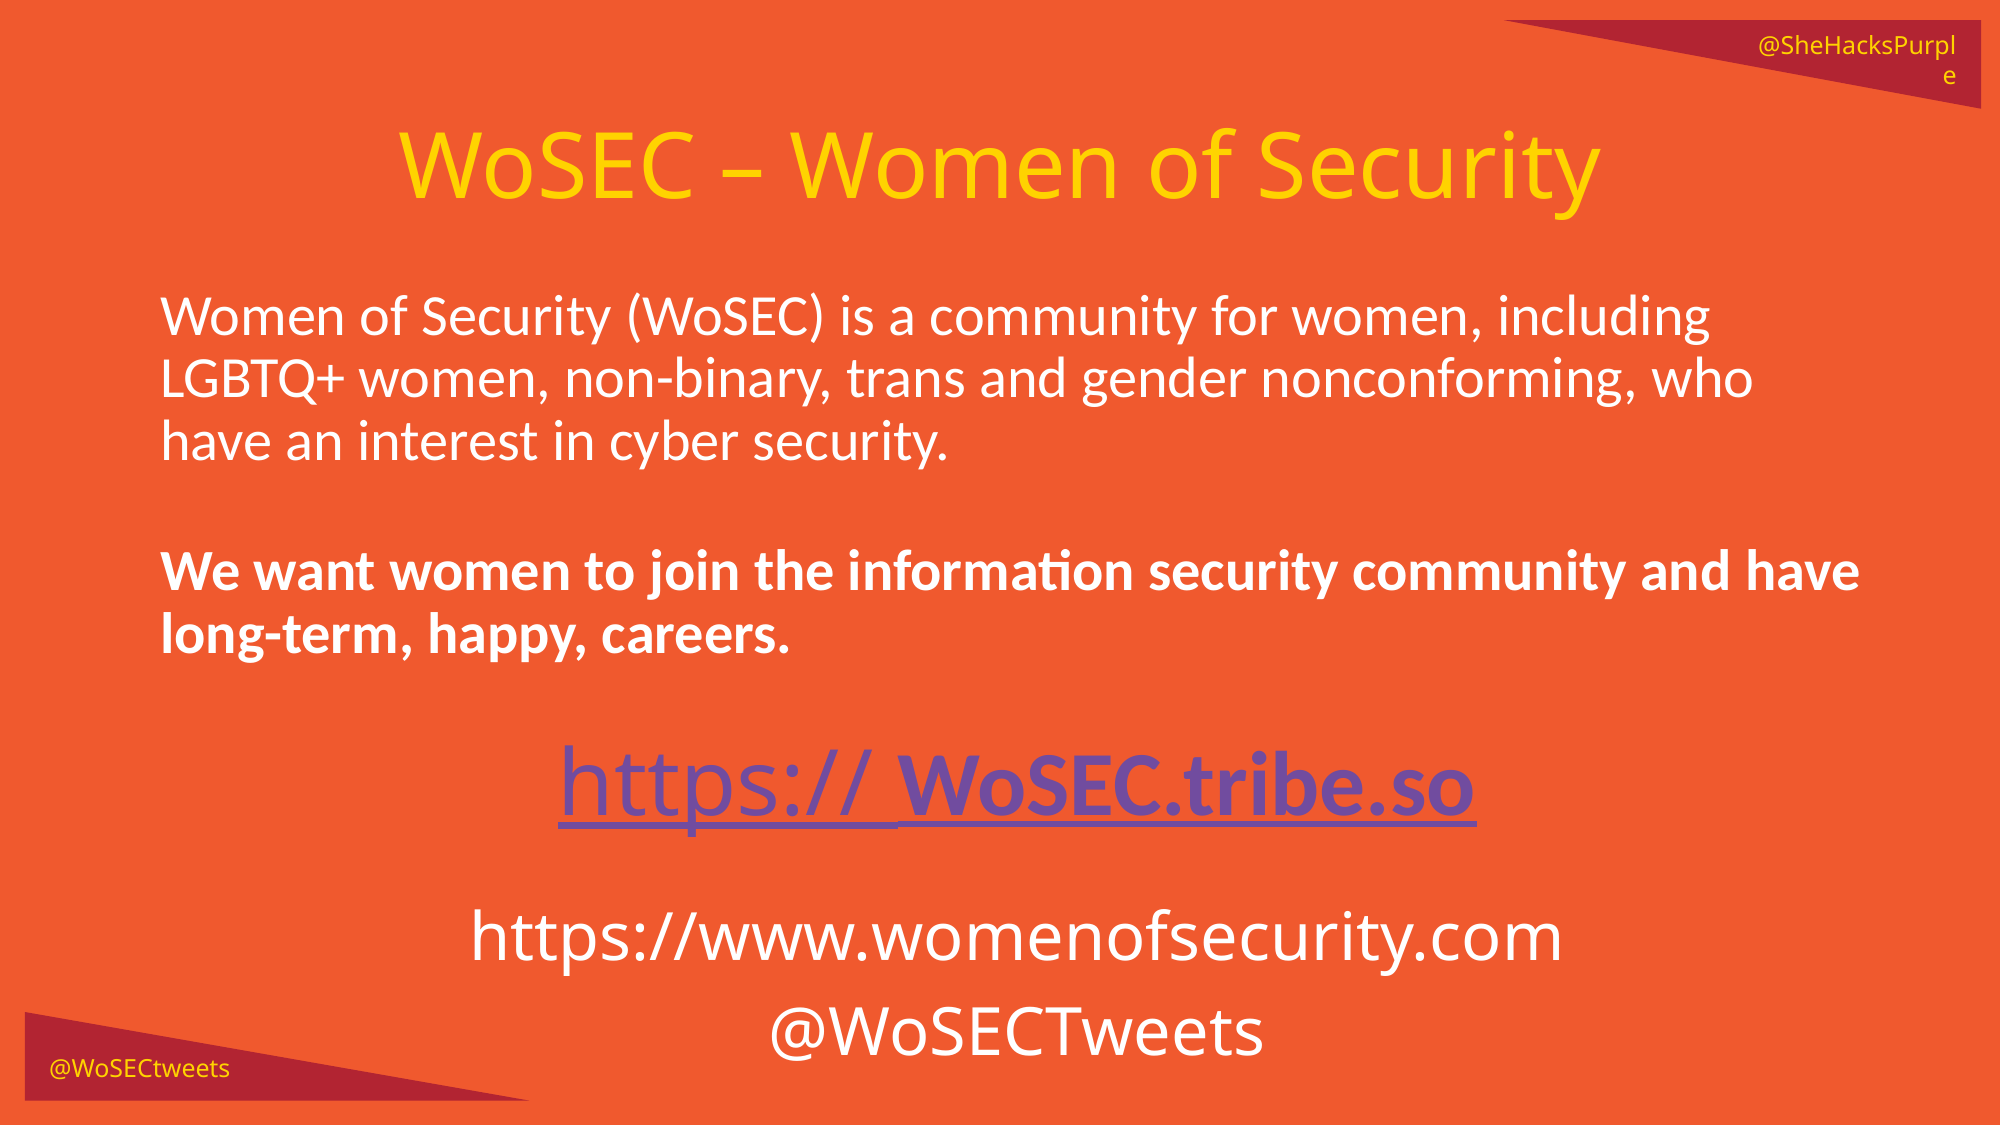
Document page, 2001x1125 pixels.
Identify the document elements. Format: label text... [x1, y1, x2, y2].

text_box Women of Security (WoSEC) is a community for women, including LGBTQ+ women, non-binary, trans and gender nonconforming, who have an interest in cyber security. We want women to join the information security community and have long-term, happy, careers. https:// WoSEC.tribe.so https://www.womenofsecurity.com @WoSECTweets [145, 277, 1889, 1123]
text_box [24, 1011, 530, 1101]
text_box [1503, 20, 1981, 109]
title WoSEC – Women of Security [137, 59, 1863, 278]
